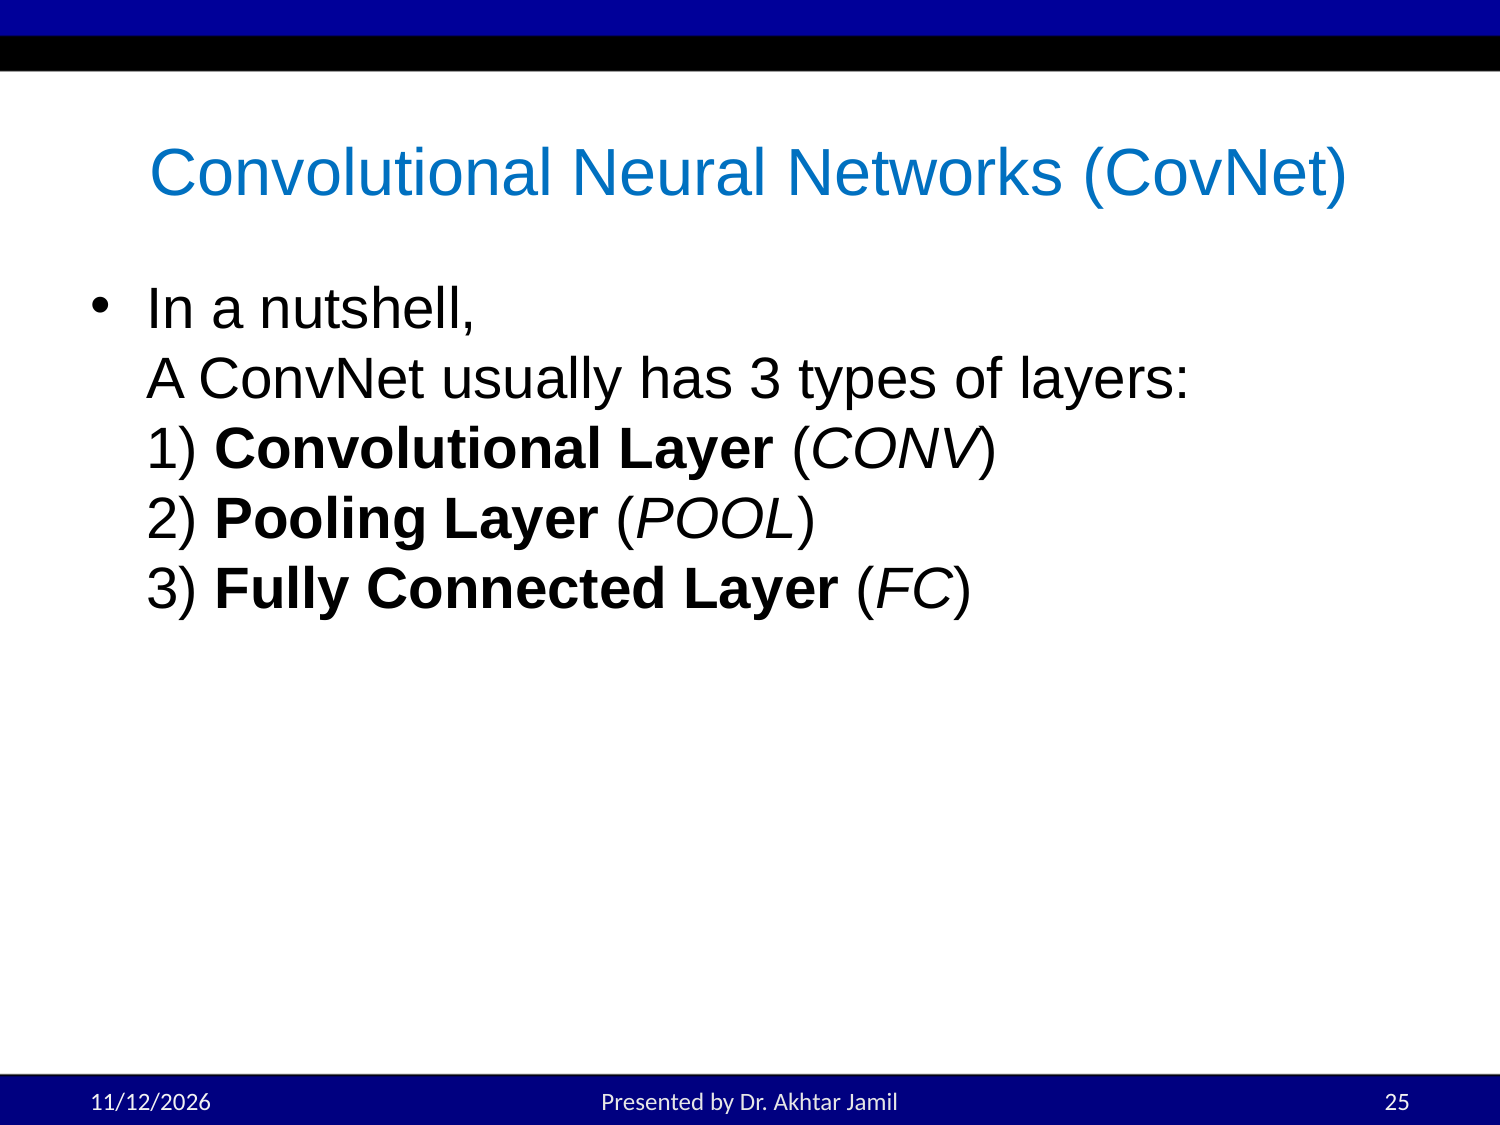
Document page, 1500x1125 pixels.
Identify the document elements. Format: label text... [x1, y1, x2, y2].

title Convolutional Neural Networks (CovNet) [75, 99, 1425, 238]
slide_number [75, 1062, 425, 1125]
list In a nutshell, A ConvNet usually has 3 types of layers: 1) Convolutional Layer (CONV) 2) Pooling Layer (POOL) 3) Fully Connected Layer (FC) [75, 262, 1425, 1005]
footer Presented by Dr. Akhtar Jamil [512, 1062, 988, 1125]
slide_number 25 [1074, 1062, 1425, 1125]
picture [0, 0, 1500, 1125]
